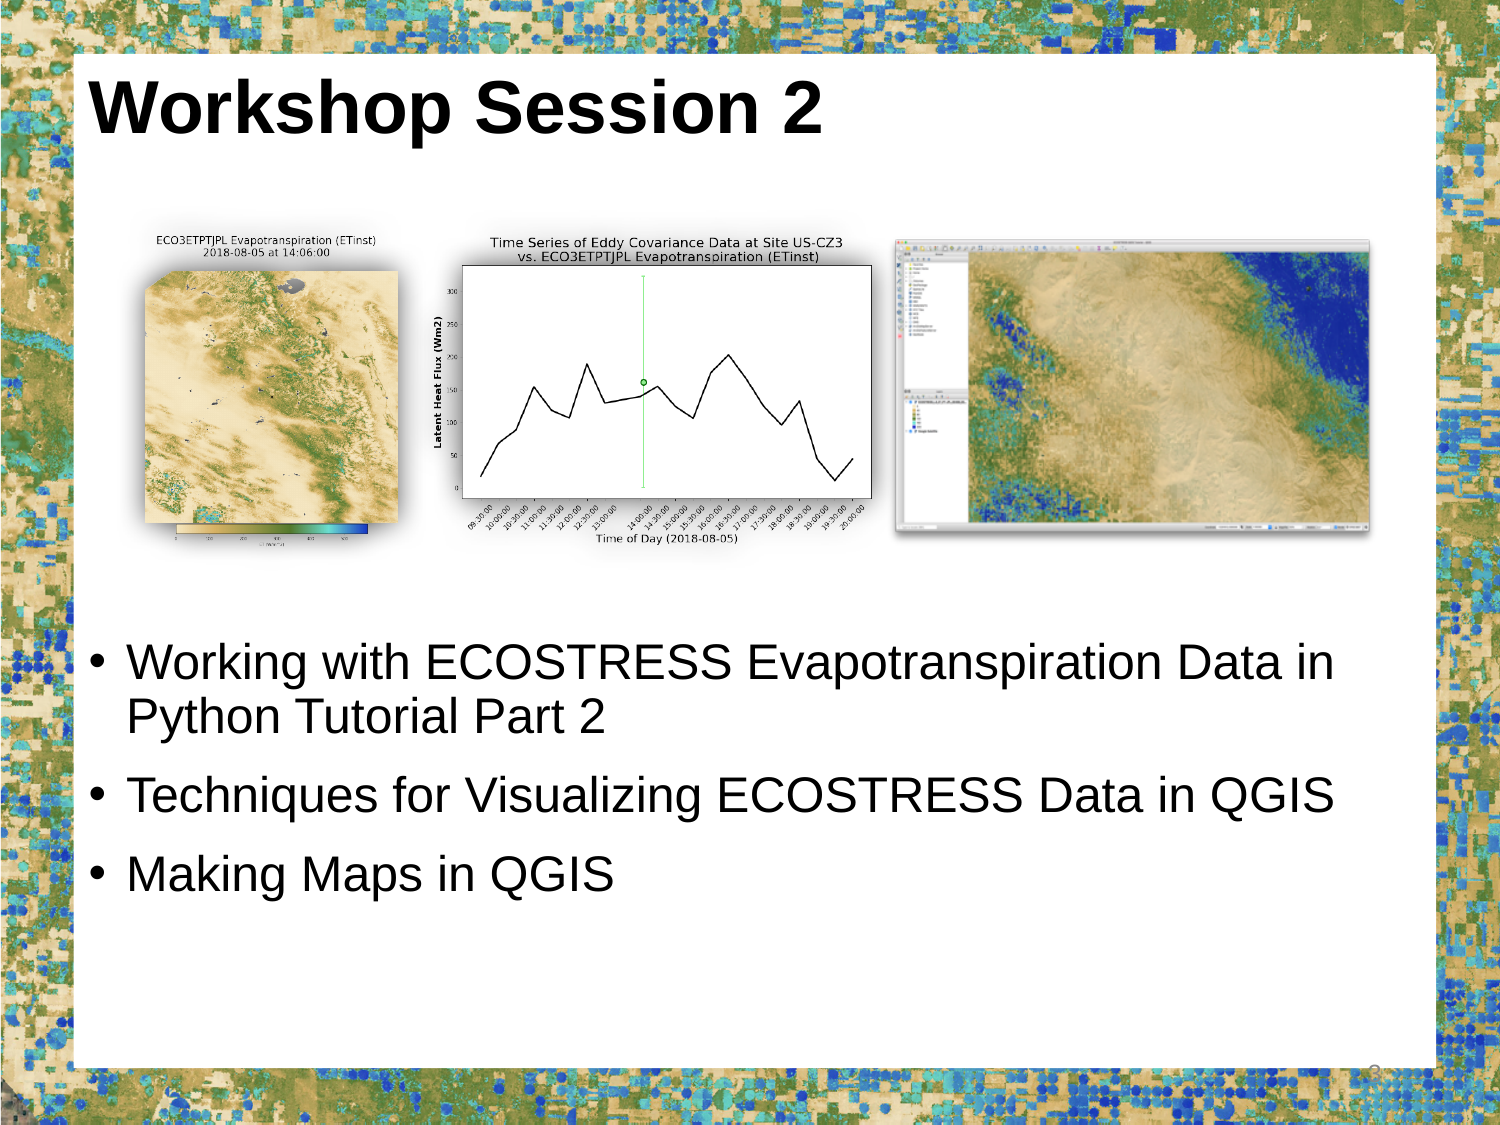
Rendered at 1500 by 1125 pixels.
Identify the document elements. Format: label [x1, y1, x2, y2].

text_box [129, 232, 1381, 549]
picture [0, 0, 1500, 1125]
